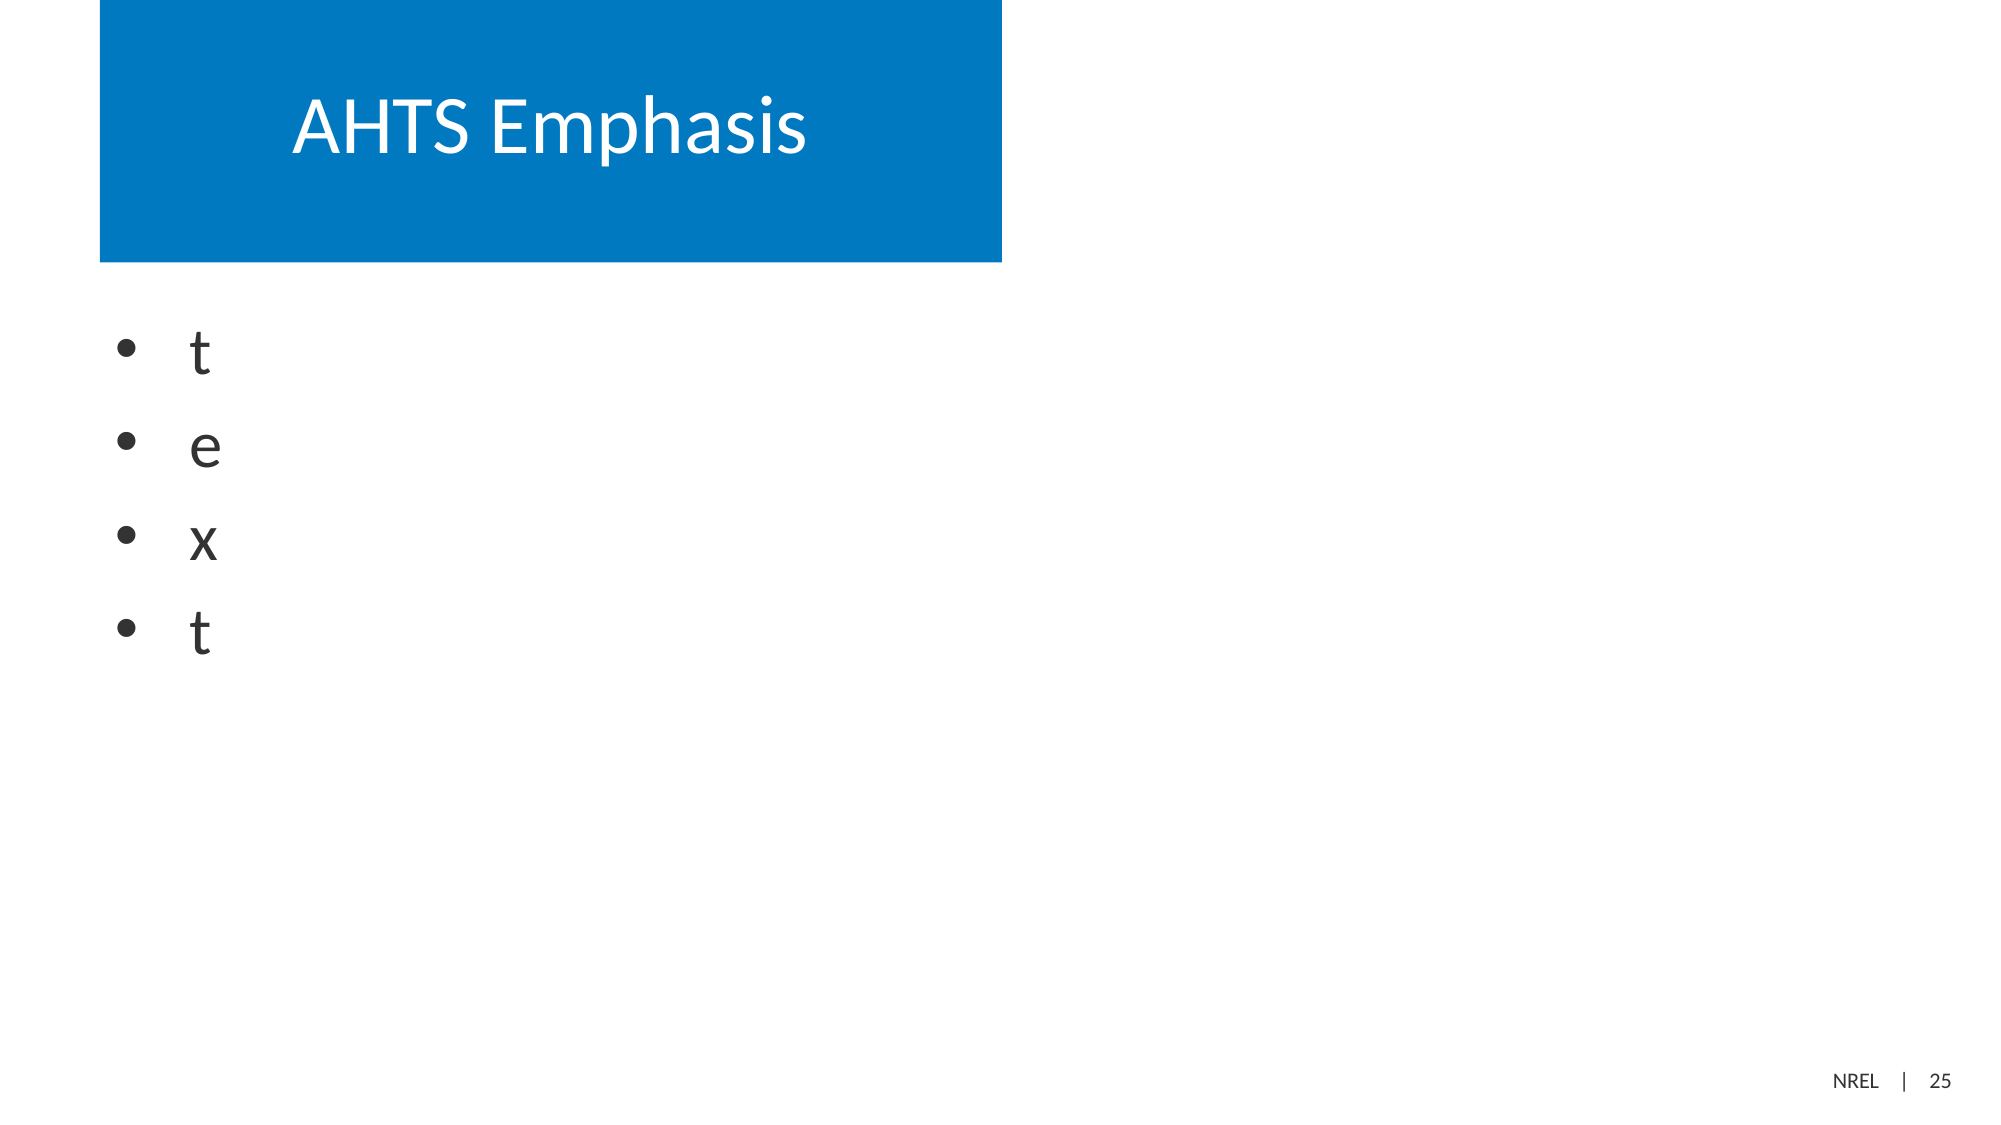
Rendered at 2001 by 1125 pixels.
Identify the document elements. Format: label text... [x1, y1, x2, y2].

list t e x t [99, 299, 1876, 1039]
title AHTS Emphasis [99, 0, 1002, 263]
